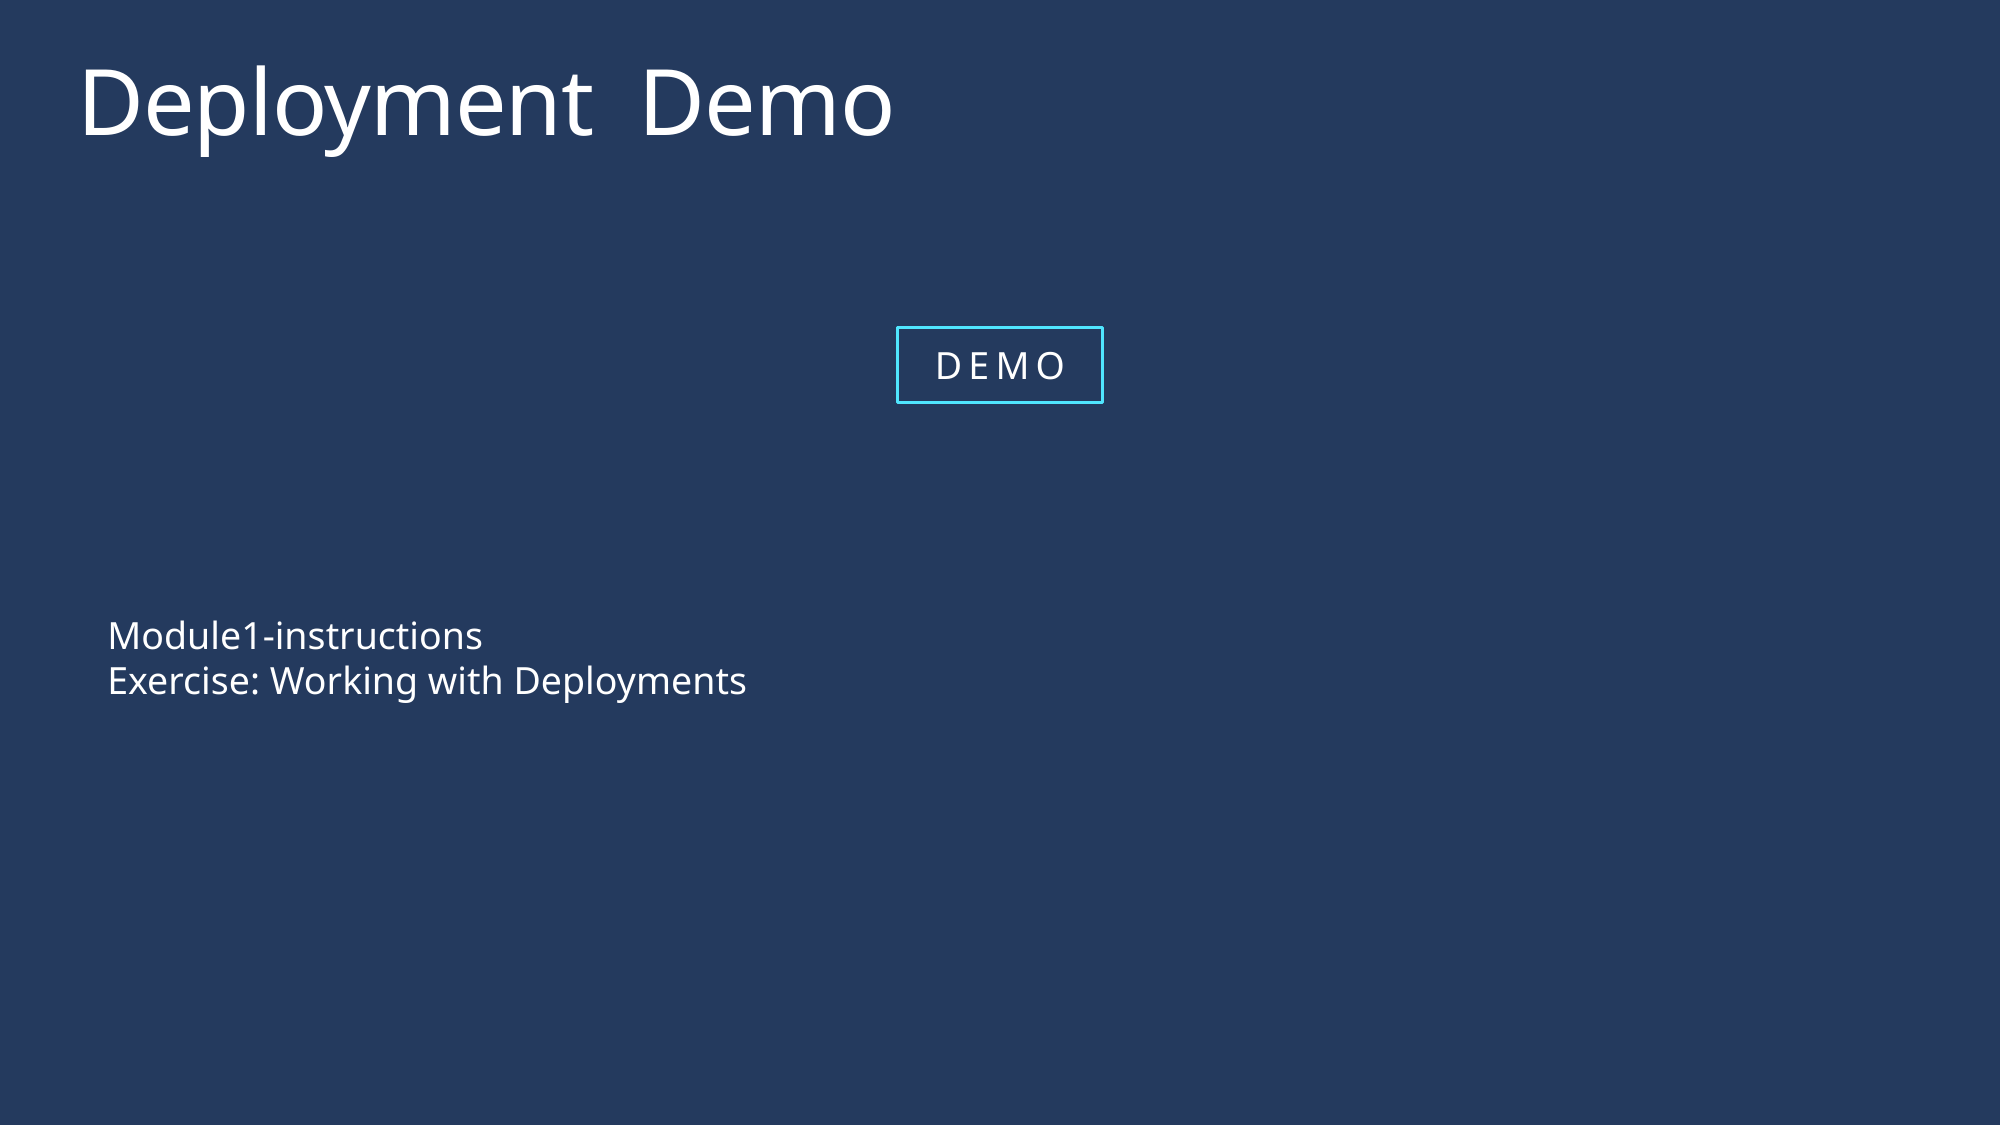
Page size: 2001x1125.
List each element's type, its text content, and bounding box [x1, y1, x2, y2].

title Deployment Demo [31, 55, 942, 156]
text_box Module1-instructions Exercise: Working with Deployments [92, 604, 1202, 710]
